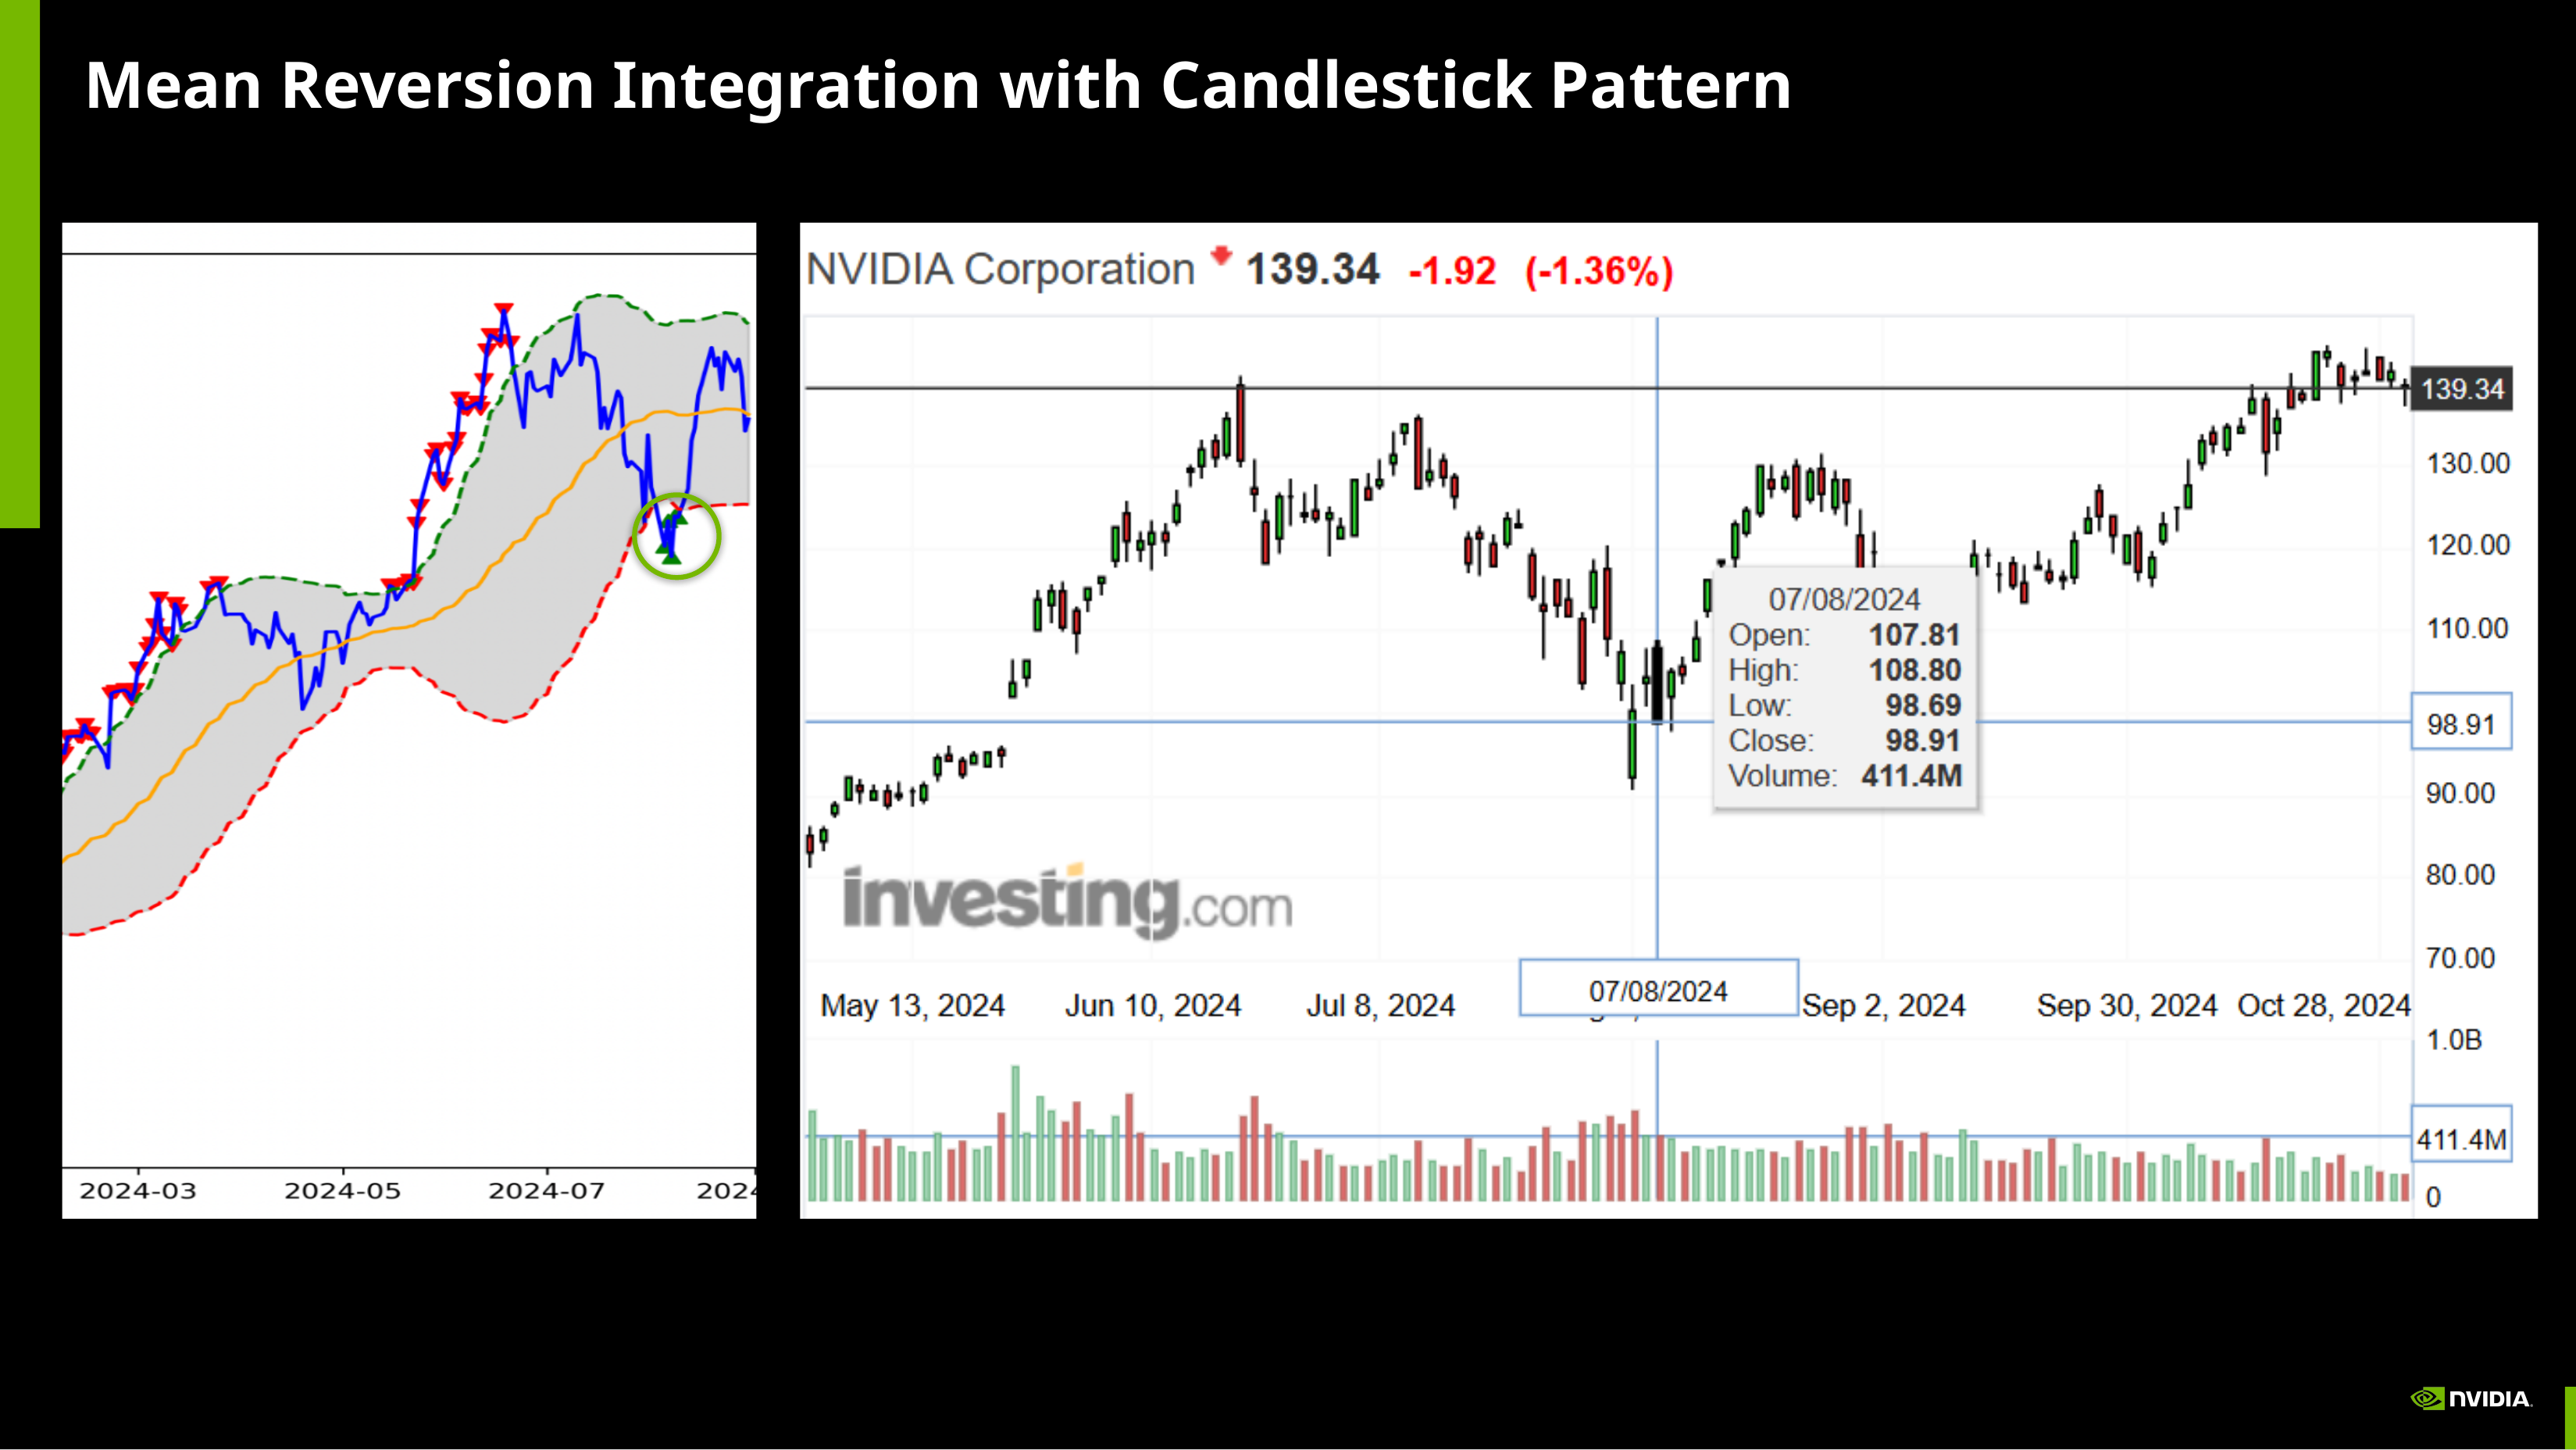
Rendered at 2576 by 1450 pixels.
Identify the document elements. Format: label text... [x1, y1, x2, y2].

title Mean Reversion Integration with Candlestick Pattern [84, 43, 2210, 286]
text_box [0, 0, 41, 529]
picture [800, 223, 2539, 1219]
picture [2396, 1372, 2548, 1425]
picture [62, 223, 757, 1219]
